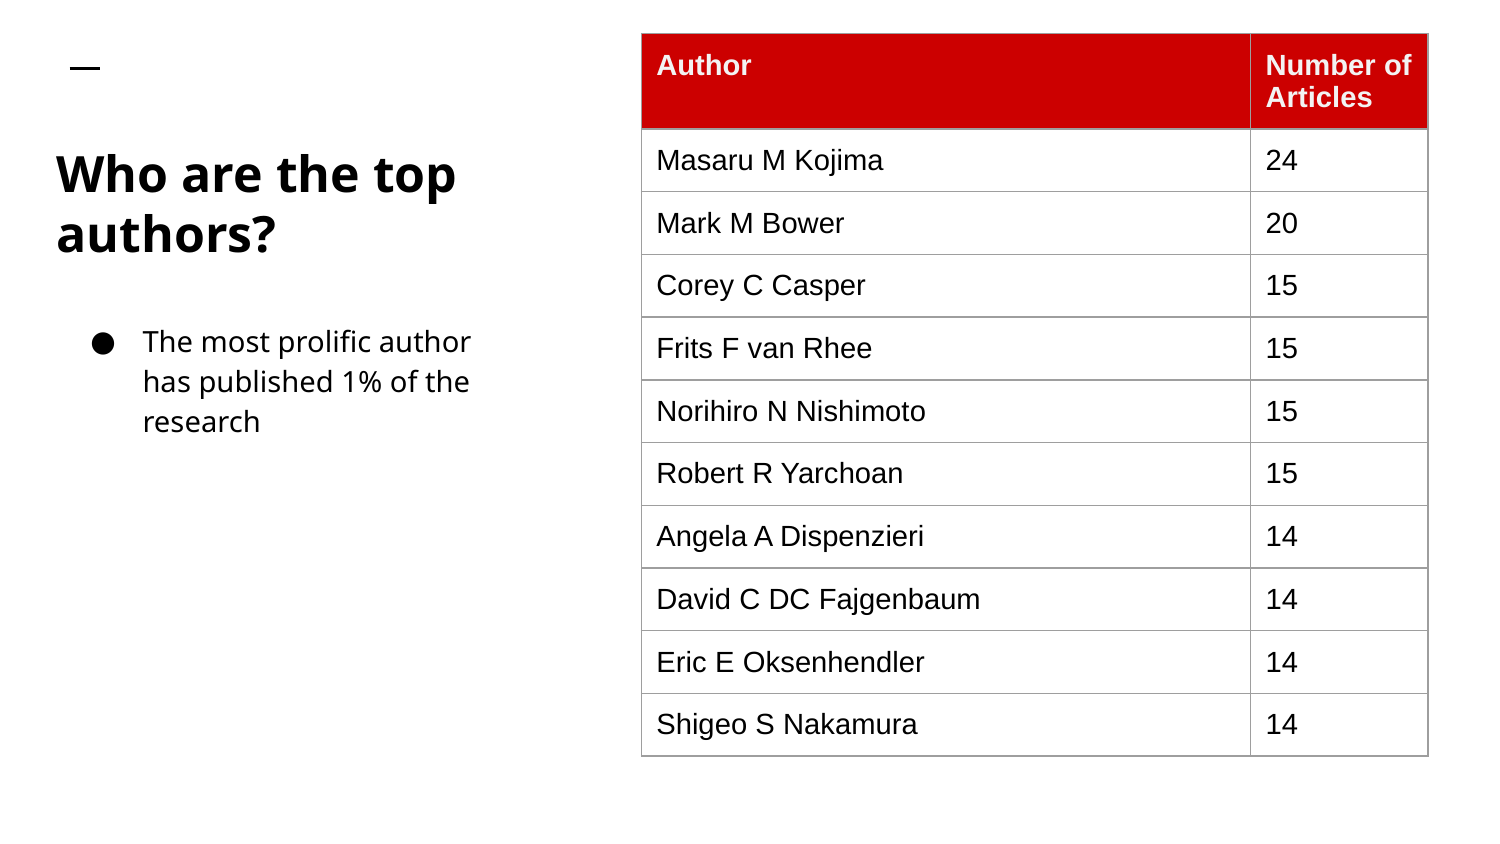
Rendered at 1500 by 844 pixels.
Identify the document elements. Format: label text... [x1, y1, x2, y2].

table_cell Shigeo S Nakamura [642, 694, 1250, 755]
table_cell Mark M Bower [642, 192, 1250, 254]
table_cell Corey C Casper [642, 255, 1250, 316]
table_cell 15 [1251, 255, 1427, 316]
table_cell 20 [1251, 192, 1427, 254]
table_header Author [642, 34, 1250, 128]
title Who are the top authors? [41, 153, 572, 278]
table_cell 24 [1251, 130, 1427, 191]
table_cell Robert R Yarchoan [642, 443, 1250, 505]
table_cell 15 [1251, 443, 1427, 505]
table_cell 15 [1251, 318, 1427, 379]
table_cell 14 [1251, 506, 1427, 567]
table_cell 14 [1251, 694, 1427, 755]
table_cell Masaru M Kojima [642, 130, 1250, 191]
table_cell Angela A Dispenzieri [642, 506, 1250, 567]
table_cell 14 [1251, 631, 1427, 693]
table_cell Frits F van Rhee [642, 318, 1250, 379]
table_cell 14 [1251, 569, 1427, 630]
table_cell David C DC Fajgenbaum [642, 569, 1250, 630]
table_cell Eric E Oksenhendler [642, 631, 1250, 693]
table_header Number of Articles [1251, 34, 1427, 128]
list The most prolific author has published 1% of the research [52, 302, 514, 764]
table_cell 15 [1251, 381, 1427, 442]
table_cell Norihiro N Nishimoto [642, 381, 1250, 442]
